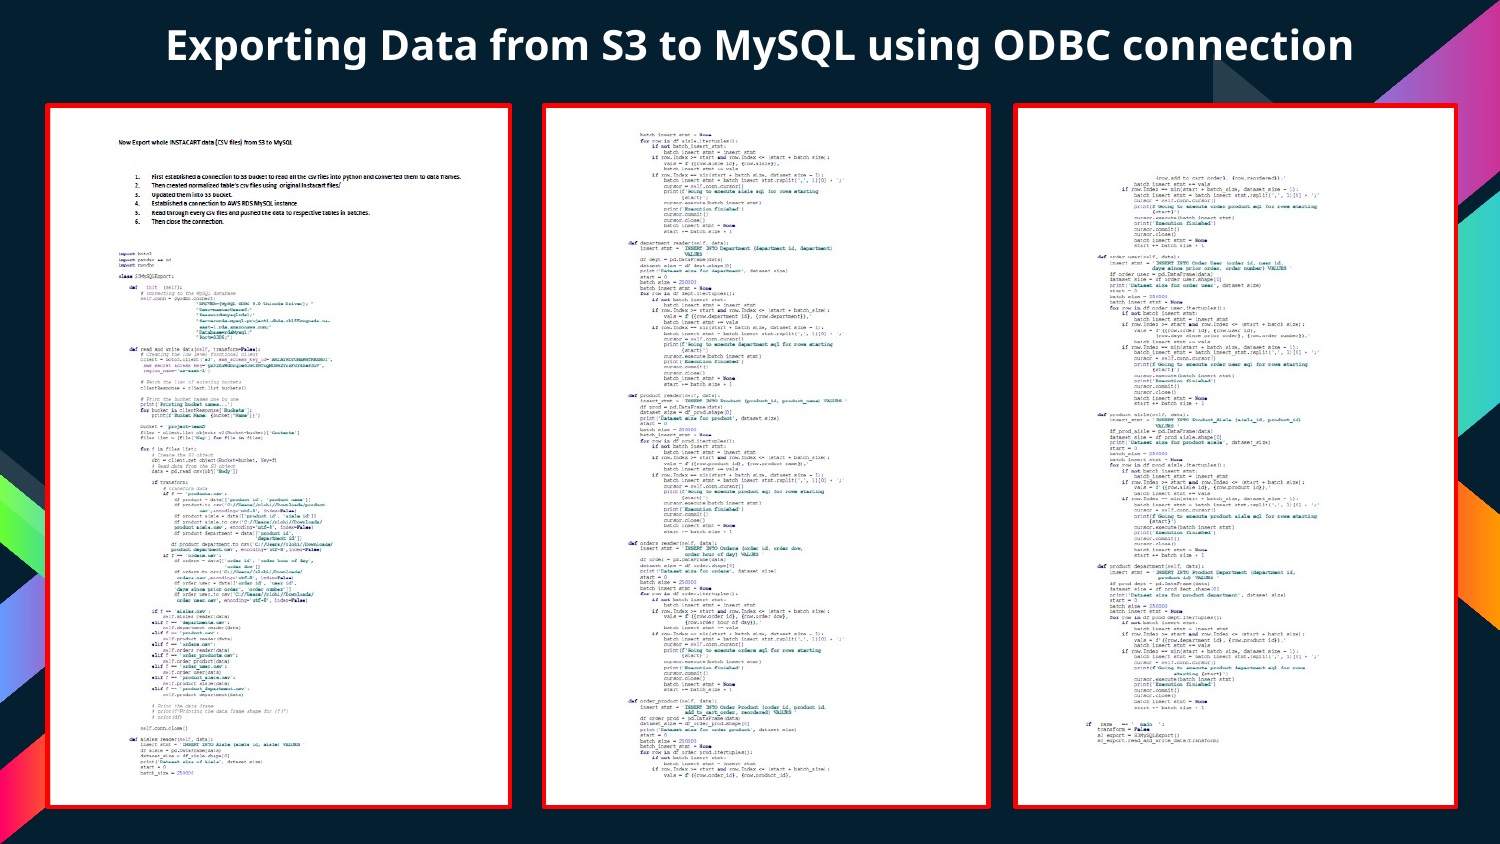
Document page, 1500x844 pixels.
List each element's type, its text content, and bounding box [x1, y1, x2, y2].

picture [545, 107, 987, 805]
picture [49, 107, 508, 805]
picture [1017, 107, 1454, 805]
title Exporting Data from S3 to MySQL using ODBC connection [150, 0, 1379, 85]
